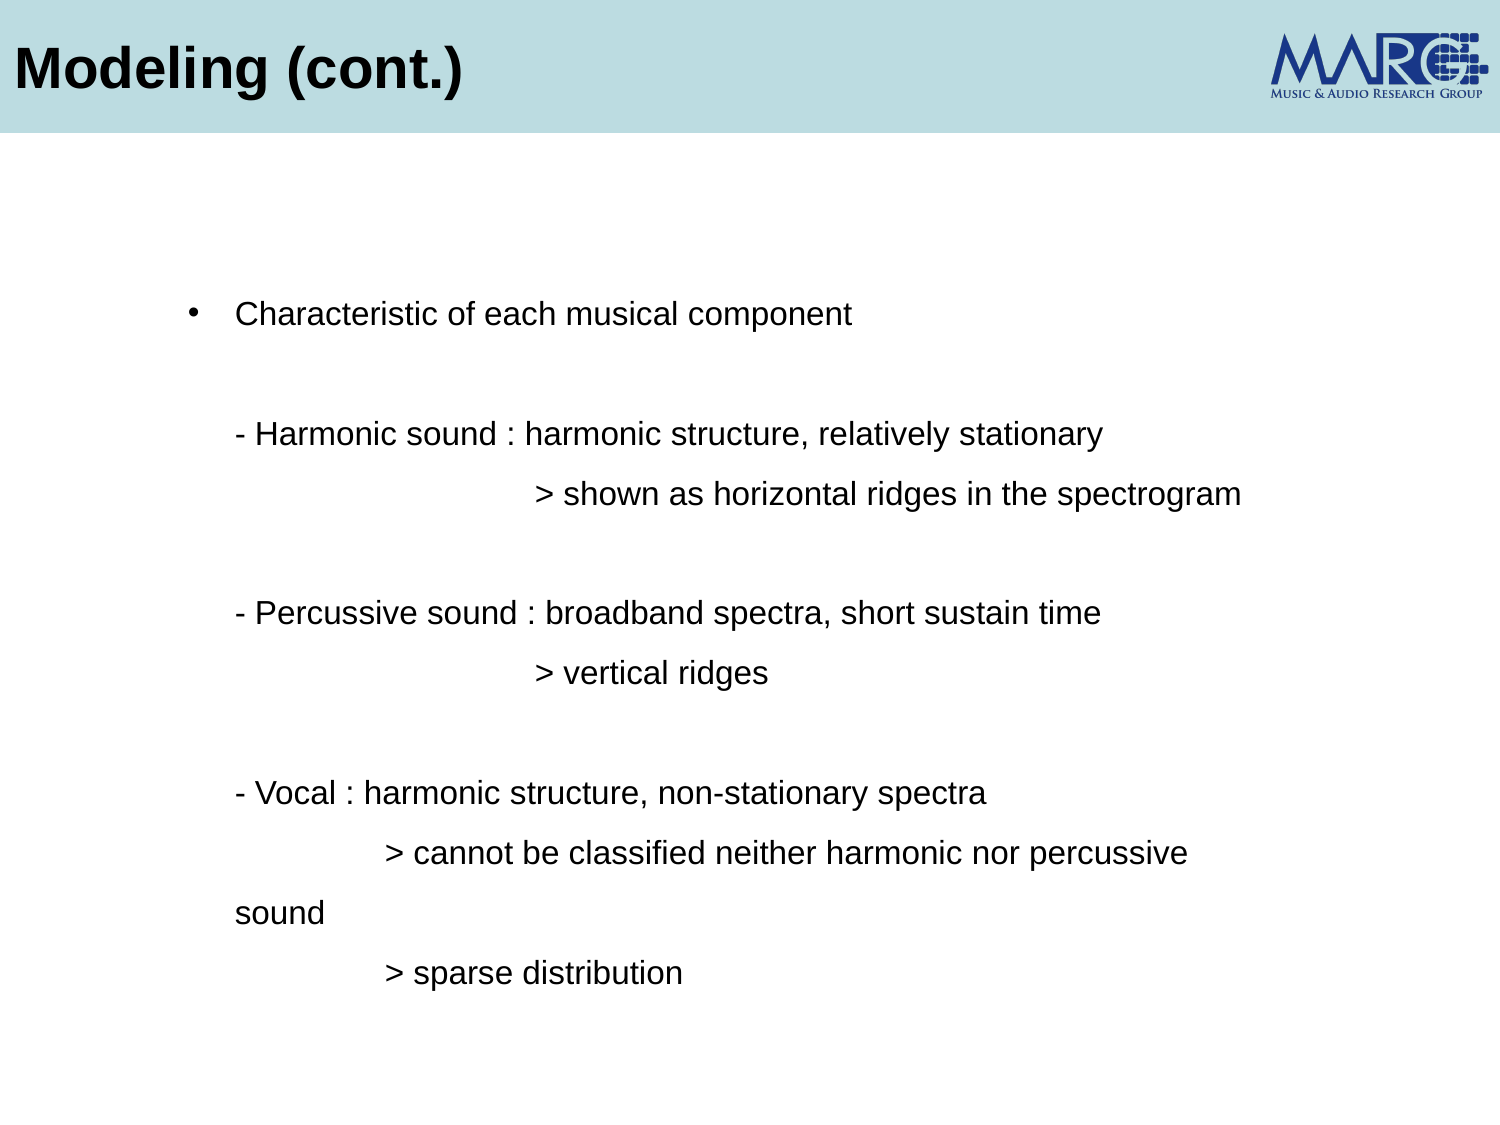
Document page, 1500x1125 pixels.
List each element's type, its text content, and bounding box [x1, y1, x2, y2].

text_box Characteristic of each musical component - Harmonic sound : harmonic structure, relatively stationary > shown as horizontal ridges in the spectrogram - Percussive sound : broadband spectra, short sustain time > vertical ridges - Vocal : harmonic structure, non-stationary spectra > cannot be classified neither harmonic nor percussive sound > sparse distribution [173, 265, 1297, 1059]
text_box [0, 0, 1500, 132]
